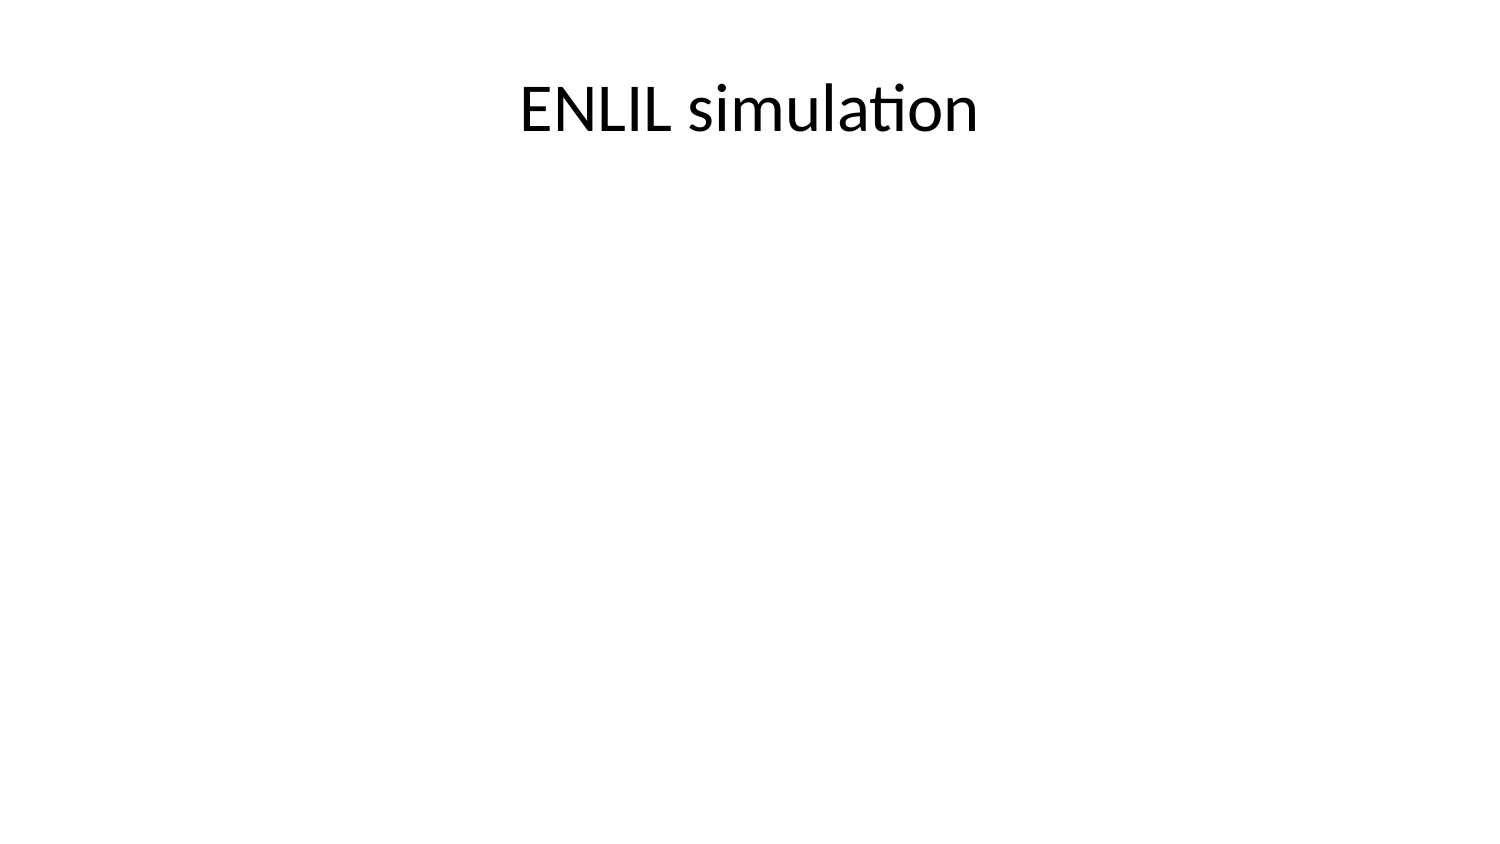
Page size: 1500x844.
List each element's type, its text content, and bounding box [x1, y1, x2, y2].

title ENLIL simulation [75, 33, 1425, 175]
